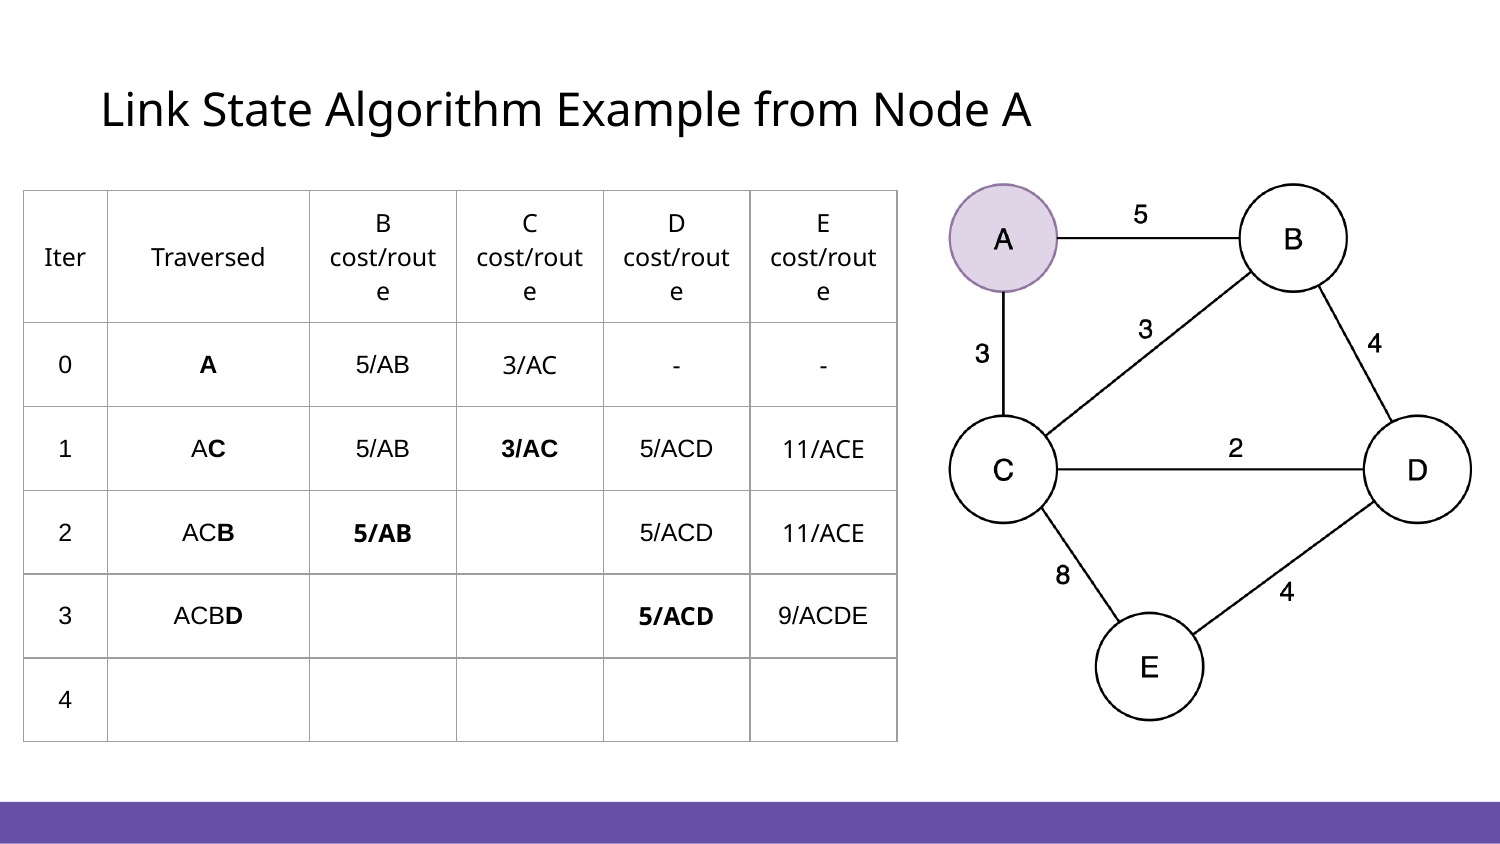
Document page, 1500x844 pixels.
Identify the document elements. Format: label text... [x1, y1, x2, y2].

title Link State Algorithm Example from Node A [85, 61, 1415, 156]
table_cell AC [108, 407, 309, 490]
table_cell [457, 659, 603, 741]
table_cell 3/AC [457, 323, 603, 406]
table_cell - [751, 323, 896, 406]
table_cell 9/ACDE [751, 575, 896, 657]
table_cell A [108, 323, 309, 406]
picture [931, 172, 1485, 728]
table_cell 2 [24, 491, 107, 573]
table_cell 5/AB [310, 407, 456, 490]
table_cell 11/ACE [751, 491, 896, 573]
table_cell [310, 659, 456, 741]
table_cell 5/AB [310, 323, 456, 406]
table_cell [751, 659, 896, 741]
table_header D cost/route [604, 191, 749, 322]
table_cell ACBD [108, 575, 309, 657]
table_cell [108, 659, 309, 741]
table_cell 3/AC [457, 407, 603, 490]
table_cell 11/ACE [751, 407, 896, 490]
table_cell 3 [24, 575, 107, 657]
table_cell [457, 575, 603, 657]
table_header C cost/route [457, 191, 603, 322]
table_cell 5/ACD [604, 407, 749, 490]
table_cell 1 [24, 407, 107, 490]
table_cell 5/ACD [604, 491, 749, 573]
table_cell ACB [108, 491, 309, 573]
table_cell [604, 659, 749, 741]
table_cell 0 [24, 323, 107, 406]
table_cell 4 [24, 659, 107, 741]
table_cell - [604, 323, 749, 406]
table_header E cost/route [751, 191, 896, 322]
table_cell [310, 575, 456, 657]
table_cell 5/AB [310, 491, 456, 573]
table_cell 5/ACD [604, 575, 749, 657]
table_cell [457, 491, 603, 573]
table_header Traversed [108, 191, 309, 322]
table_header B cost/route [310, 191, 456, 322]
table_header Iter [24, 191, 107, 322]
